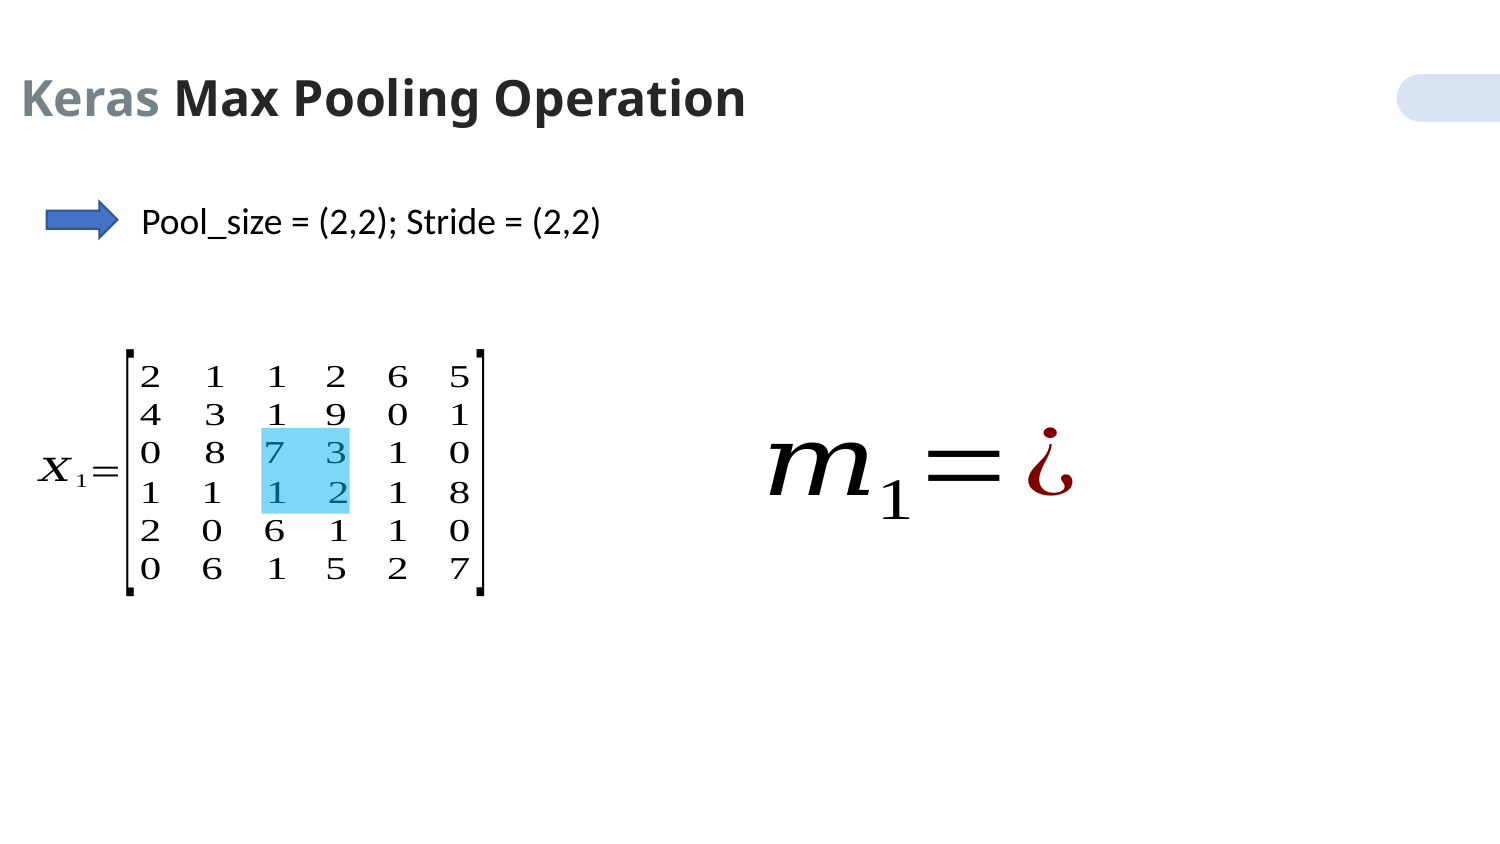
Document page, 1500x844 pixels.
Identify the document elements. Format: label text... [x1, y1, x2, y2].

text_box Keras Max Pooling Operation [20, 51, 762, 151]
text_box [261, 427, 350, 514]
text_box [45, 199, 119, 241]
text_box Pool_size = (2,2); Stride = (2,2) [126, 189, 617, 250]
